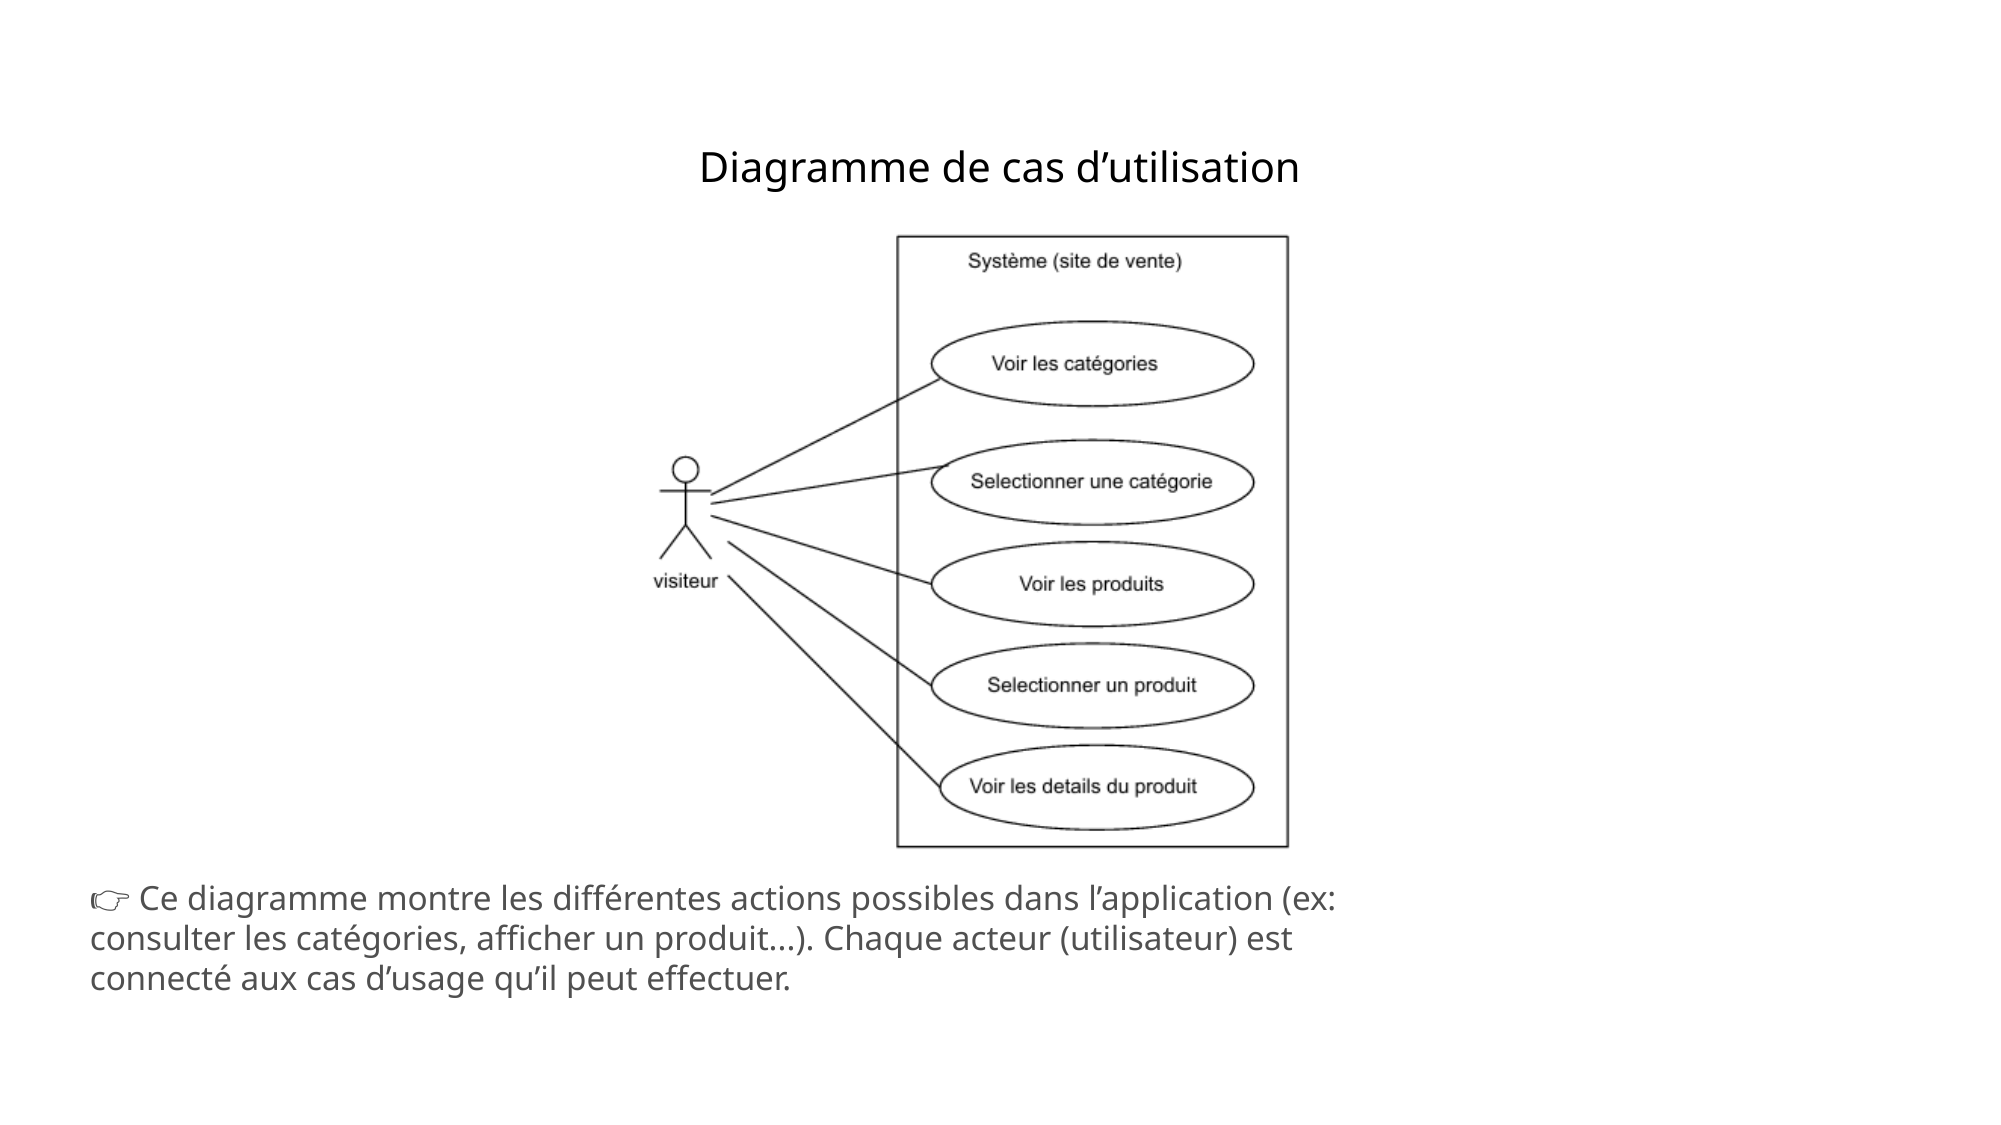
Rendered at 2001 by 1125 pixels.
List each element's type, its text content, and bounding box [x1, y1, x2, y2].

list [613, 193, 1386, 909]
text_box 👉 Ce diagramme montre les différentes actions possibles dans l’application (ex: consulter les catégories, afficher un produit...). Chaque acteur (utilisateur) est connecté aux cas d’usage qu’il peut effectuer. [74, 824, 1425, 1005]
title Diagramme de cas d’utilisation [137, 59, 1863, 278]
